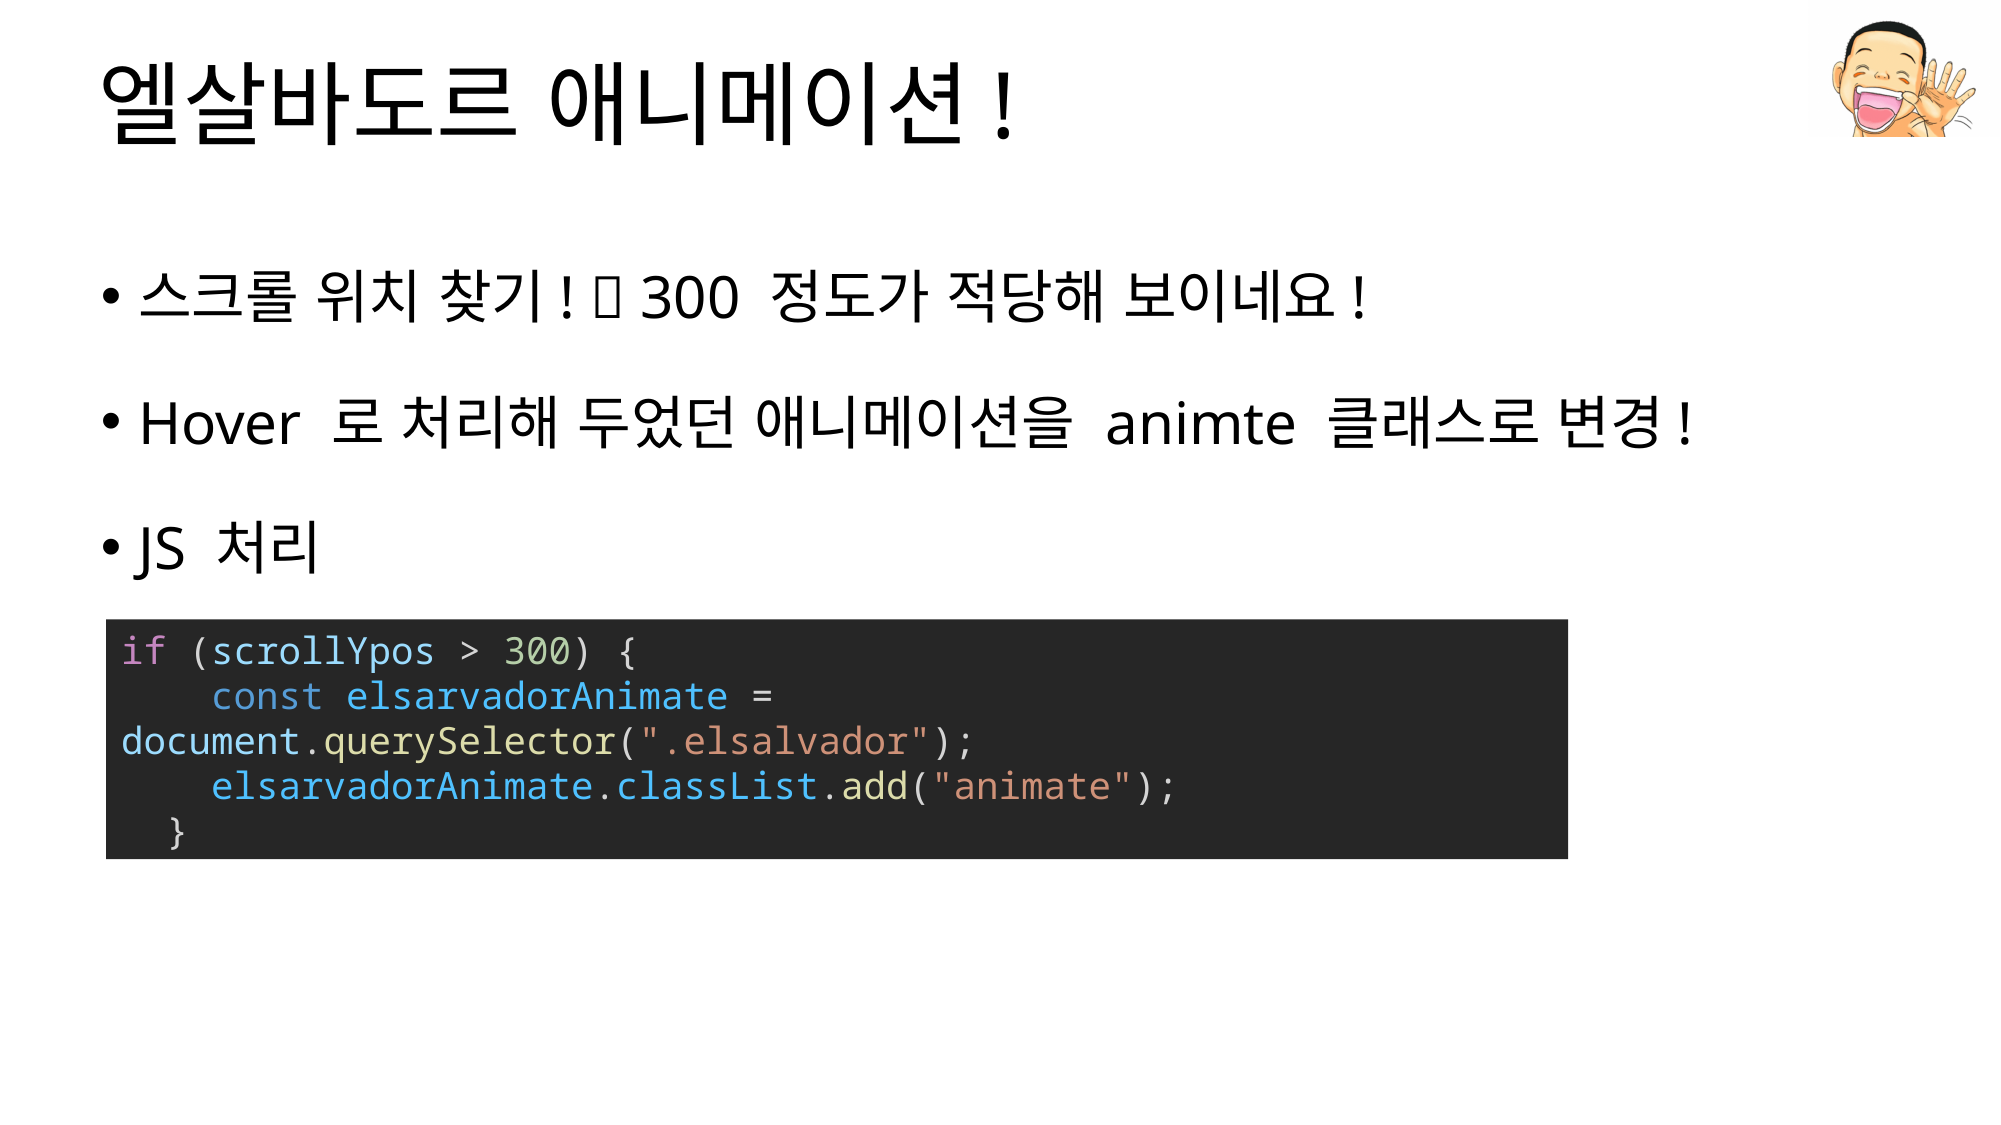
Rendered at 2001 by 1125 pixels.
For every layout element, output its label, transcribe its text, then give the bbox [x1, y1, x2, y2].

picture [1931, 0, 2000, 137]
text_box 스크롤 위치 찾기!  300 정도가 적당해 보이네요! Hover 로 처리해 두었던 애니메이션을 animte 클래스로 변경! JS 처리 [85, 217, 1863, 1077]
text_box if (scrollYpos > 300) { const elsarvadorAnimate = document.querySelector(".elsalvador"); elsarvadorAnimate.classList.add("animate"); } [106, 619, 1569, 860]
title 엘살바도르 애니메이션! [83, 0, 1931, 218]
